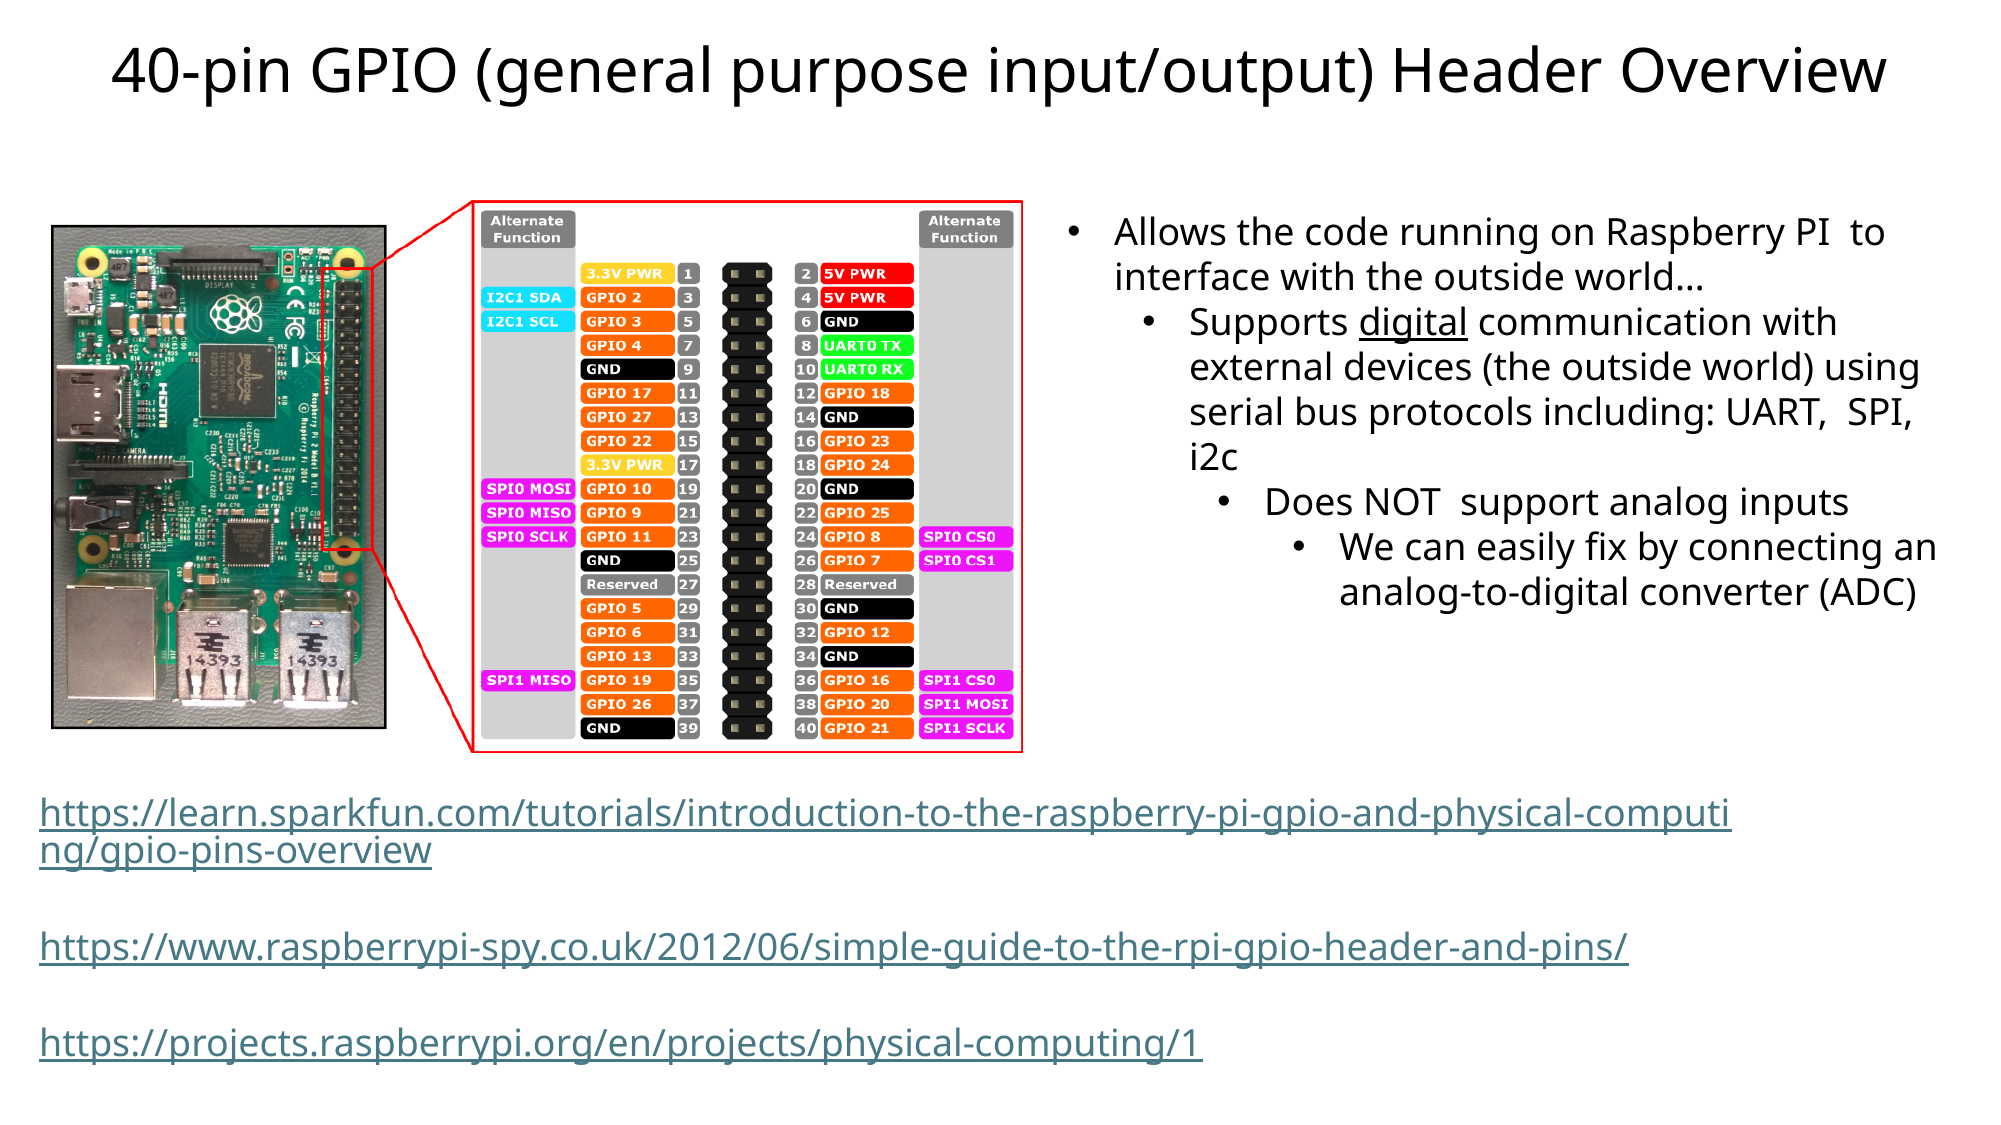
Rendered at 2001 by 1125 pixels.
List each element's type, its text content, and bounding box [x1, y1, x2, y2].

text_box https://learn.sparkfun.com/tutorials/introduction-to-the-raspberry-pi-gpio-and-physical-computing/gpio-pins-overview https://www.raspberrypi-spy.co.uk/2012/06/simple-guide-to-the-rpi-gpio-header-and-pins/ https://projects.raspberrypi.org/en/projects/physical-computing/1 [24, 781, 1754, 1085]
title 40-pin GPIO (general purpose input/output) Header Overview [24, 10, 1976, 136]
picture [51, 199, 1023, 754]
text_box Allows the code running on Raspberry PI to interface with the outside world… Supports digital communication with external devices (the outside world) using serial bus protocols including: UART, SPI, i2c Does NOT support analog inputs We can easily fix by connecting an analog-to-digital converter (ADC) [1052, 200, 1976, 620]
